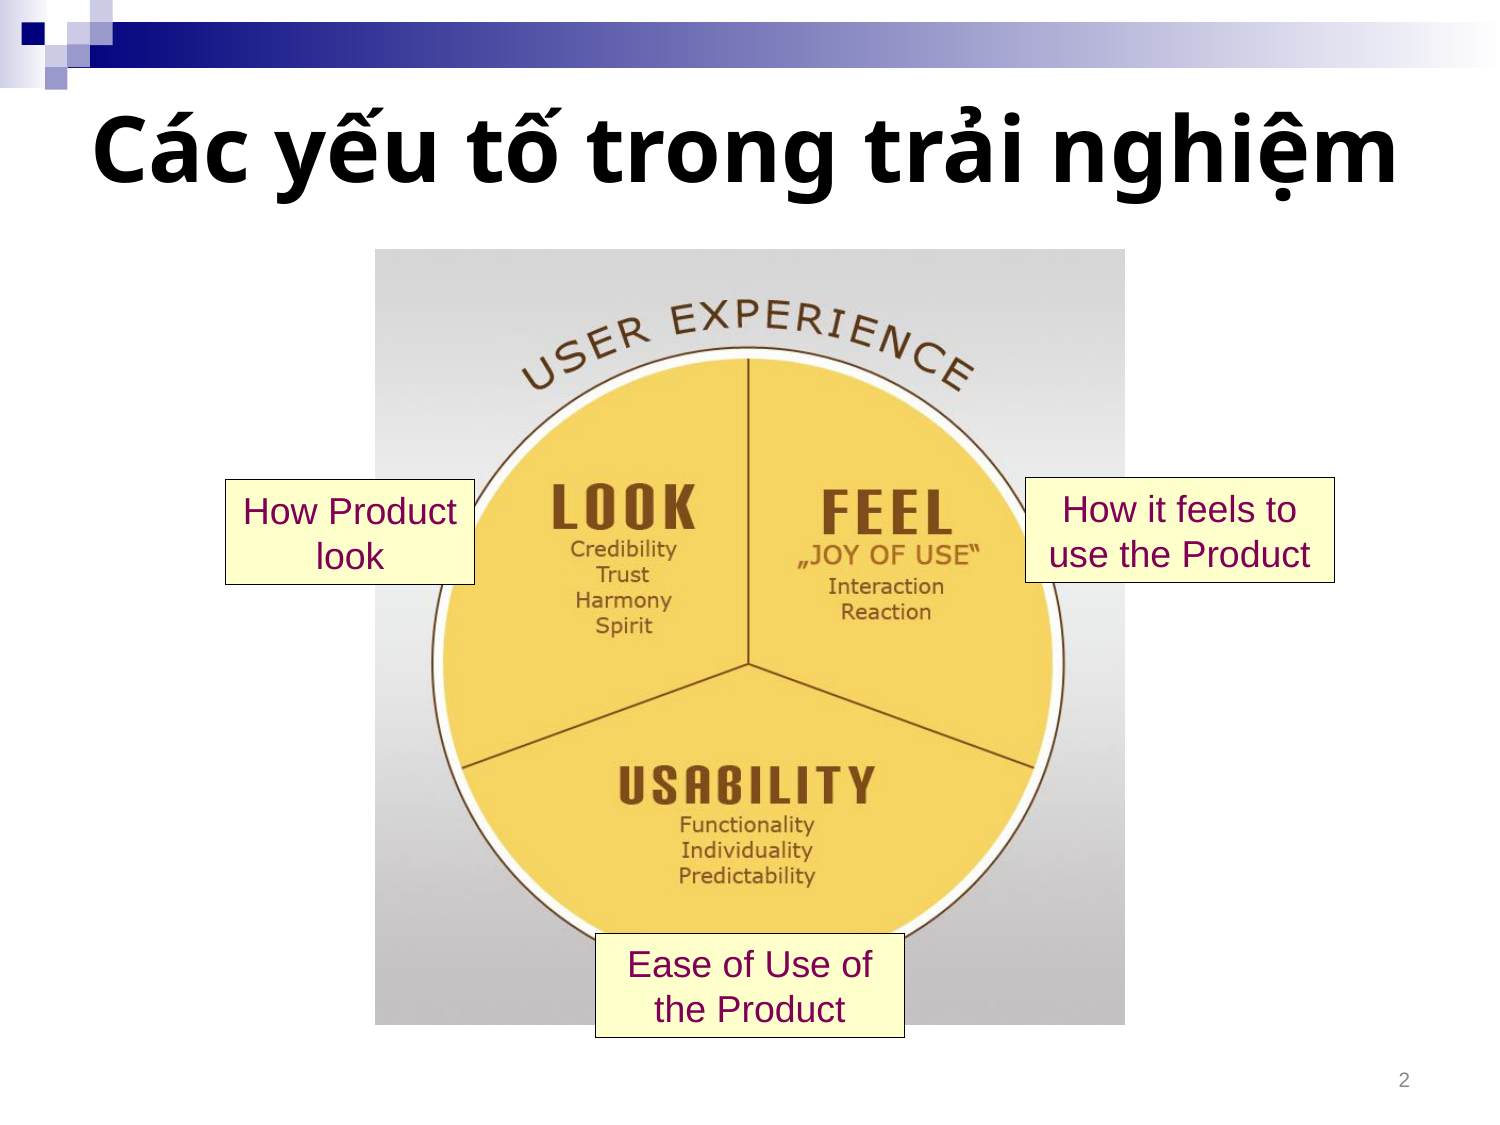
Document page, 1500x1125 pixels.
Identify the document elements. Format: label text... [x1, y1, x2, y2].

text_box How Product look [225, 479, 369, 585]
text_box Ease of Use of the Product [595, 1034, 905, 1038]
title Các yếu tố trong trải nghiệm [75, 67, 1425, 225]
slide_number 2 [1074, 1053, 1425, 1106]
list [374, 249, 1125, 1026]
text_box How it feels to use the Product [1130, 477, 1335, 583]
